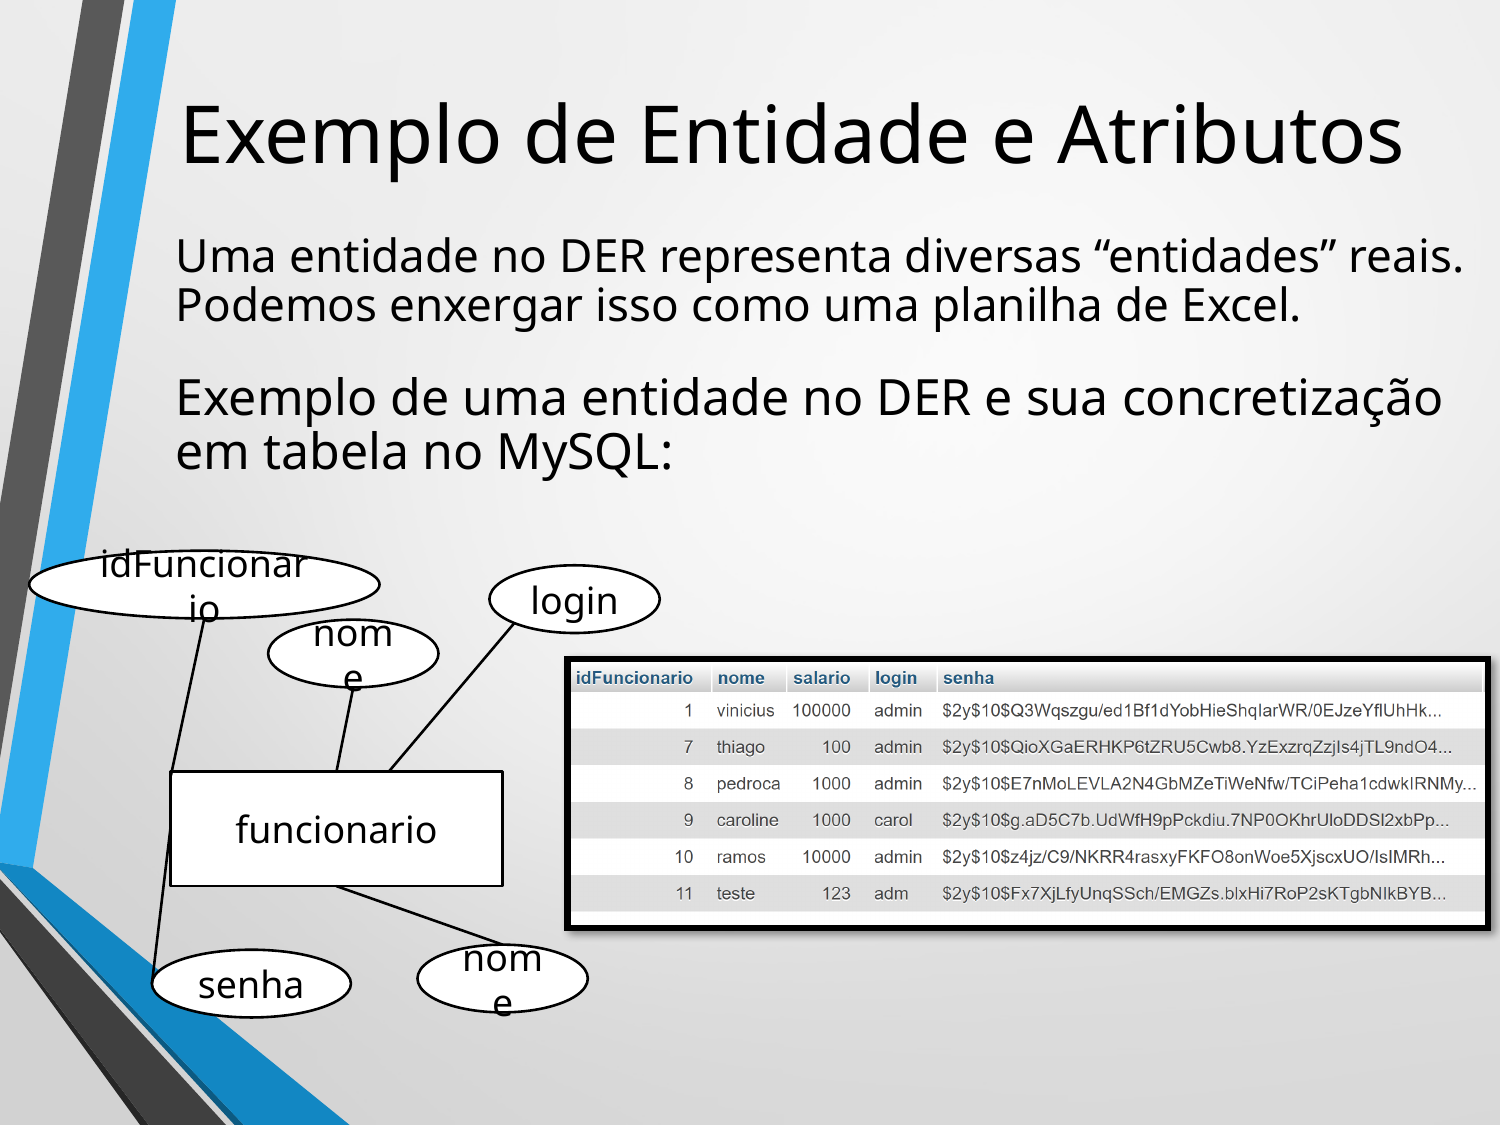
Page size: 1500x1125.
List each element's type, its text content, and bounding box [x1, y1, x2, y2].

text_box Uma entidade no DER representa diversas “entidades” reais. Podemos enxergar isso como uma planilha de Excel. [161, 225, 1483, 340]
picture [570, 661, 1486, 926]
title Exemplo de Entidade e Atributos [161, 75, 1425, 188]
text_box Exemplo de uma entidade no DER e sua concretização em tabela no MySQL: [161, 364, 1483, 488]
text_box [28, 550, 660, 1018]
